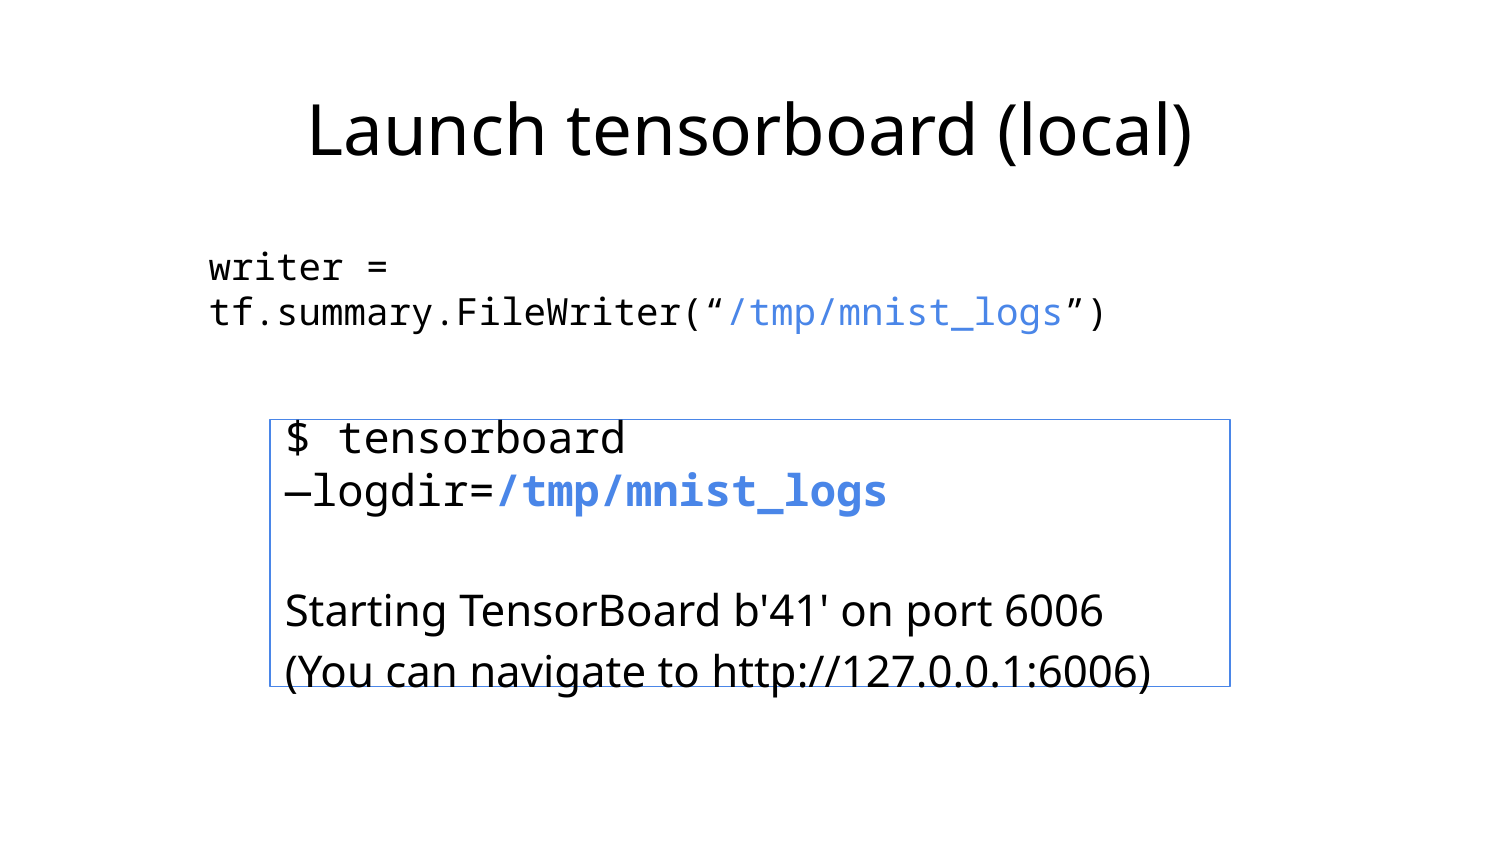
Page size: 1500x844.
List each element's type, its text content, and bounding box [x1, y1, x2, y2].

list writer = tf.summary.FileWriter(“/tmp/mnist_logs”) [204, 211, 1296, 365]
title Launch tensorboard (local) [0, 21, 1500, 233]
text_box $ tensorboard —logdir=/tmp/mnist_logs Starting TensorBoard b'41' on port 6006 (You can navigate to http://127.0.0.1:6006) [269, 419, 1231, 687]
